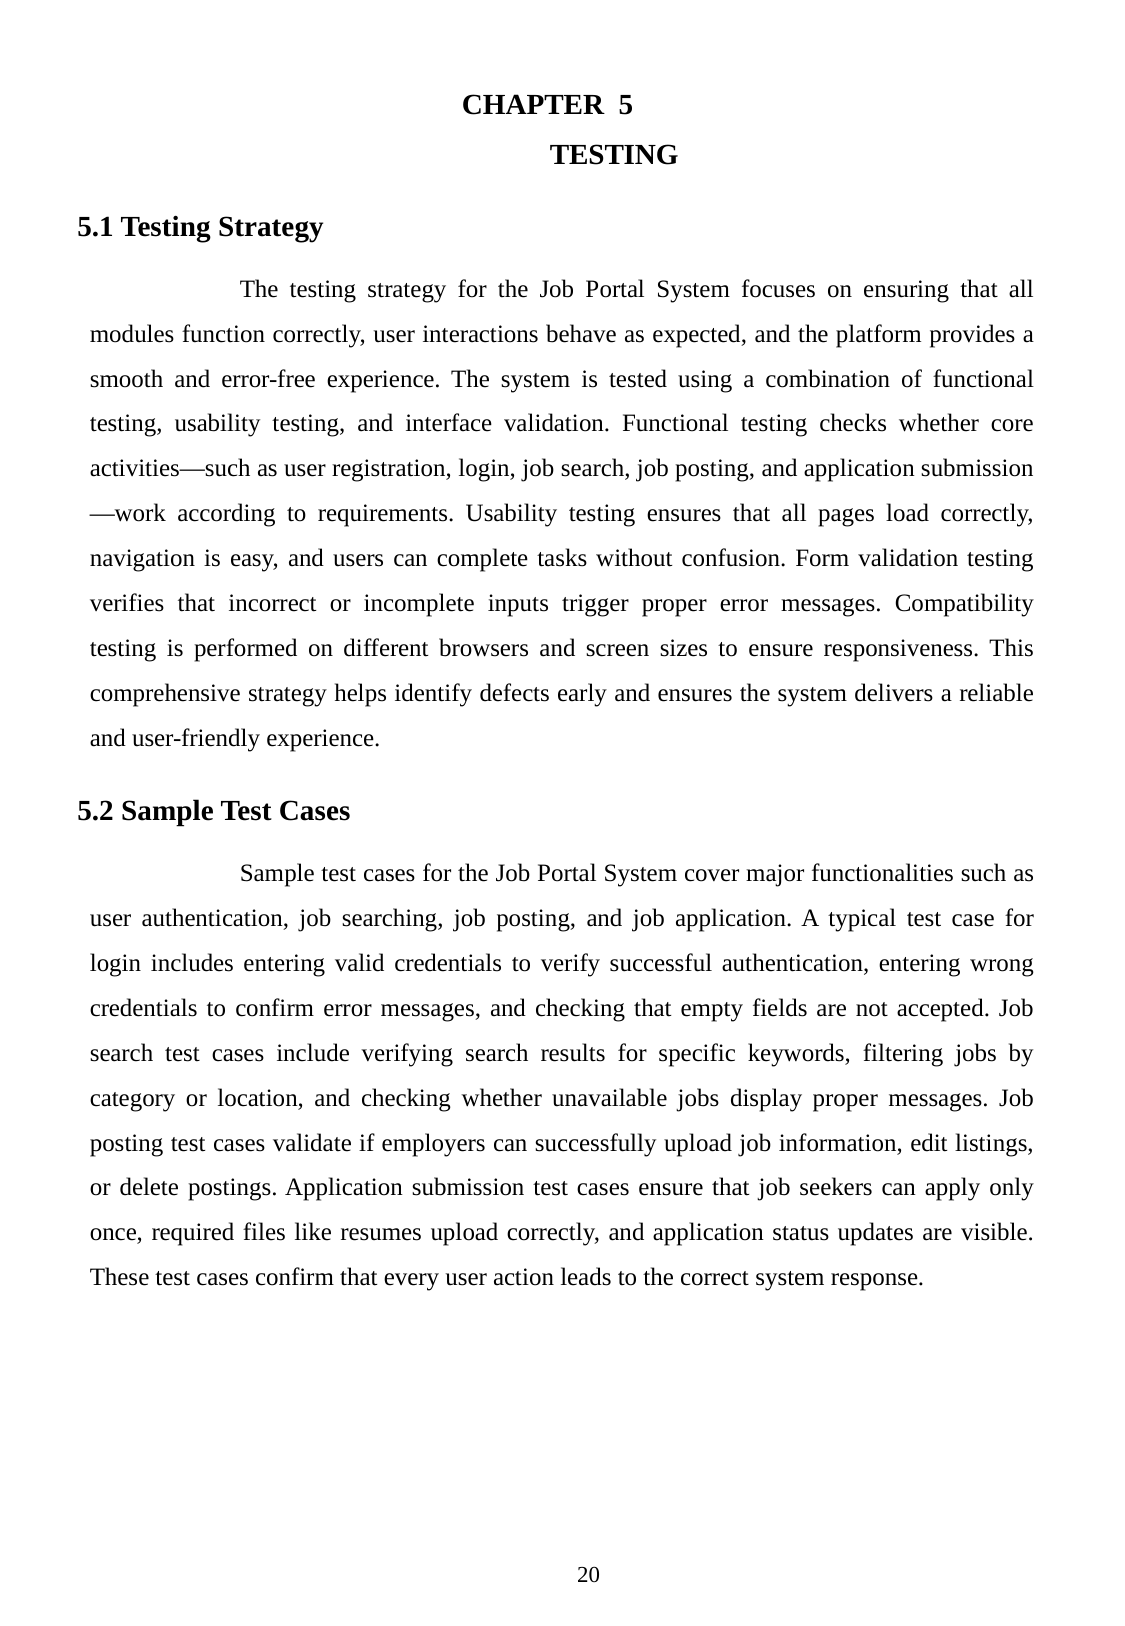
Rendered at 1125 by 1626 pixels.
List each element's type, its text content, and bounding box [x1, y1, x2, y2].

text_box 5.2 Sample Test Cases [62, 784, 625, 835]
text_box CHAPTER 5 TESTING [57, 84, 1125, 239]
text_box Sample test cases for the Job Portal System cover major functionalities such as user authentication, job searching, job posting, and job application. A typical test case for login includes entering valid credentials to verify successful authentication, entering wrong credentials to confirm error messages, and checking that empty fields are not accepted. Job search test cases include verifying search results for specific keywords, filtering jobs by category or location, and checking whether unavailable jobs display proper messages. Job posting test cases validate if employers can successfully upload job information, edit listings, or delete postings. Application submission test cases ensure that job seekers can apply only once, required files like resumes upload correctly, and application status updates are visible. These test cases confirm that every user action leads to the correct system response. [74, 834, 1050, 1298]
text_box 5.1 Testing Strategy [62, 199, 625, 250]
text_box 20 [575, 1559, 603, 1588]
text_box The testing strategy for the Job Portal System focuses on ensuring that all modules function correctly, user interactions behave as expected, and the platform provides a smooth and error-free experience. The system is tested using a combination of functional testing, usability testing, and interface validation. Functional testing checks whether core activities—such as user registration, login, job search, job posting, and application submission—work according to requirements. Usability testing ensures that all pages load correctly, navigation is easy, and users can complete tasks without confusion. Form validation testing verifies that incorrect or incomplete inputs trigger proper error messages. Compatibility testing is performed on different browsers and screen sizes to ensure responsiveness. This comprehensive strategy helps identify defects early and ensures the system delivers a reliable and user-friendly experience. [74, 249, 1050, 759]
